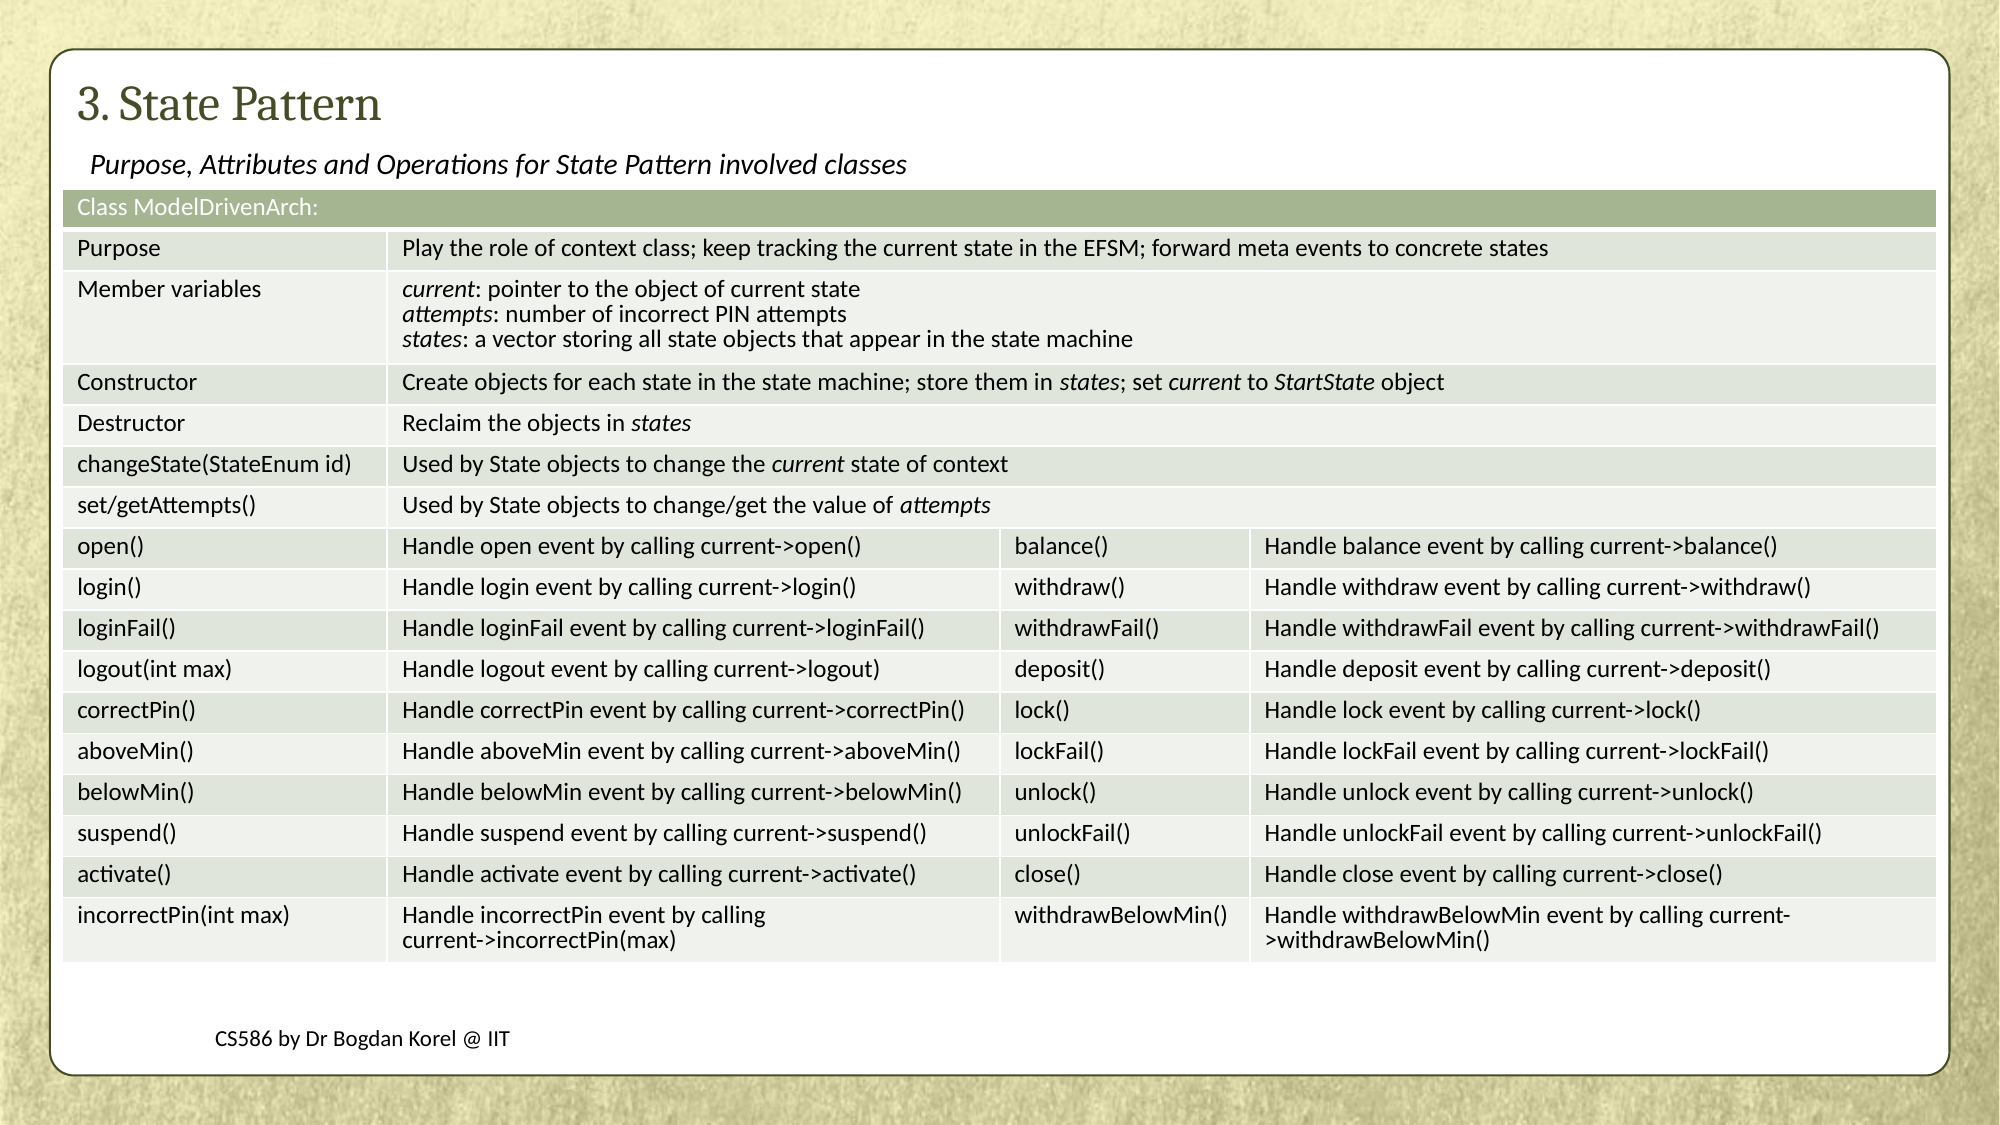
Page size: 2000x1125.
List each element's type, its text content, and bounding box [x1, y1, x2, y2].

table_cell Used by State objects to change the current state of context [388, 447, 1936, 486]
table_cell unlock() [1001, 775, 1249, 815]
table_cell unlockFail() [1001, 816, 1249, 856]
title 3. State Pattern [62, 62, 1662, 142]
table_cell aboveMin() [63, 734, 386, 774]
table_cell current: pointer to the object of current state attempts: number of incorrect PIN attempts states: a vector storing all state objects that appear in the state machine [388, 272, 1936, 363]
table_cell Handle withdrawFail event by calling current->withdrawFail() [1251, 611, 1936, 650]
table_cell Create objects for each state in the state machine; store them in states; set current to StartState object [388, 365, 1936, 404]
table_cell open() [63, 529, 386, 568]
table_cell Handle unlock event by calling current->unlock() [1251, 775, 1936, 815]
table_cell incorrectPin(int max) [63, 898, 386, 962]
table_cell Handle close event by calling current->close() [1251, 857, 1936, 897]
table_cell Destructor [63, 406, 386, 445]
table_cell login() [63, 570, 386, 609]
table_cell Purpose [63, 232, 386, 270]
table_cell Play the role of context class; keep tracking the current state in the EFSM; forward meta events to concrete states [388, 232, 1936, 270]
table_cell activate() [63, 857, 386, 897]
table_cell withdrawFail() [1001, 611, 1249, 650]
table_cell Handle logout event by calling current->logout) [388, 652, 999, 691]
table_cell lock() [1001, 693, 1249, 733]
table_cell Handle lock event by calling current->lock() [1251, 693, 1936, 733]
table_cell Member variables [63, 272, 386, 363]
table_cell Used by State objects to change/get the value of attempts [388, 488, 1936, 527]
table_cell Handle loginFail event by calling current->loginFail() [388, 611, 999, 650]
table_cell suspend() [63, 816, 386, 856]
table_cell correctPin() [63, 693, 386, 733]
table_cell loginFail() [63, 611, 386, 650]
table_cell balance() [1001, 529, 1249, 568]
table_cell Handle login event by calling current->login() [388, 570, 999, 609]
table_cell withdraw() [1001, 570, 1249, 609]
footer CS586 by Dr Bogdan Korel @ IIT [199, 1012, 1417, 1063]
table_cell Handle withdraw event by calling current->withdraw() [1251, 570, 1936, 609]
table_cell belowMin() [63, 775, 386, 815]
table_cell set/getAttempts() [63, 488, 386, 527]
table_cell Handle belowMin event by calling current->belowMin() [388, 775, 999, 815]
table_cell Reclaim the objects in states [388, 406, 1936, 445]
table_cell Handle lockFail event by calling current->lockFail() [1251, 734, 1936, 774]
table_cell Handle unlockFail event by calling current->unlockFail() [1251, 816, 1936, 856]
table_cell Handle suspend event by calling current->suspend() [388, 816, 999, 856]
table_cell withdrawBelowMin() [1001, 898, 1249, 962]
table_cell Handle incorrectPin event by calling current->incorrectPin(max) [388, 898, 999, 962]
table_cell Handle balance event by calling current->balance() [1251, 529, 1936, 568]
table_cell changeState(StateEnum id) [63, 447, 386, 486]
table_cell Handle correctPin event by calling current->correctPin() [388, 693, 999, 733]
table_cell lockFail() [1001, 734, 1249, 774]
table_cell Handle open event by calling current->open() [388, 529, 999, 568]
table_cell Constructor [63, 365, 386, 404]
table_cell Handle deposit event by calling current->deposit() [1251, 652, 1936, 691]
table_cell logout(int max) [63, 652, 386, 691]
table_cell Handle aboveMin event by calling current->aboveMin() [388, 734, 999, 774]
table_cell Handle withdrawBelowMin event by calling current->withdrawBelowMin() [1251, 898, 1936, 962]
table_cell Handle activate event by calling current->activate() [388, 857, 999, 897]
table_cell deposit() [1001, 652, 1249, 691]
table_header Class ModelDrivenArch: [63, 190, 1936, 227]
list Purpose, Attributes and Operations for State Pattern involved classes [74, 141, 1812, 188]
table_cell close() [1001, 857, 1249, 897]
